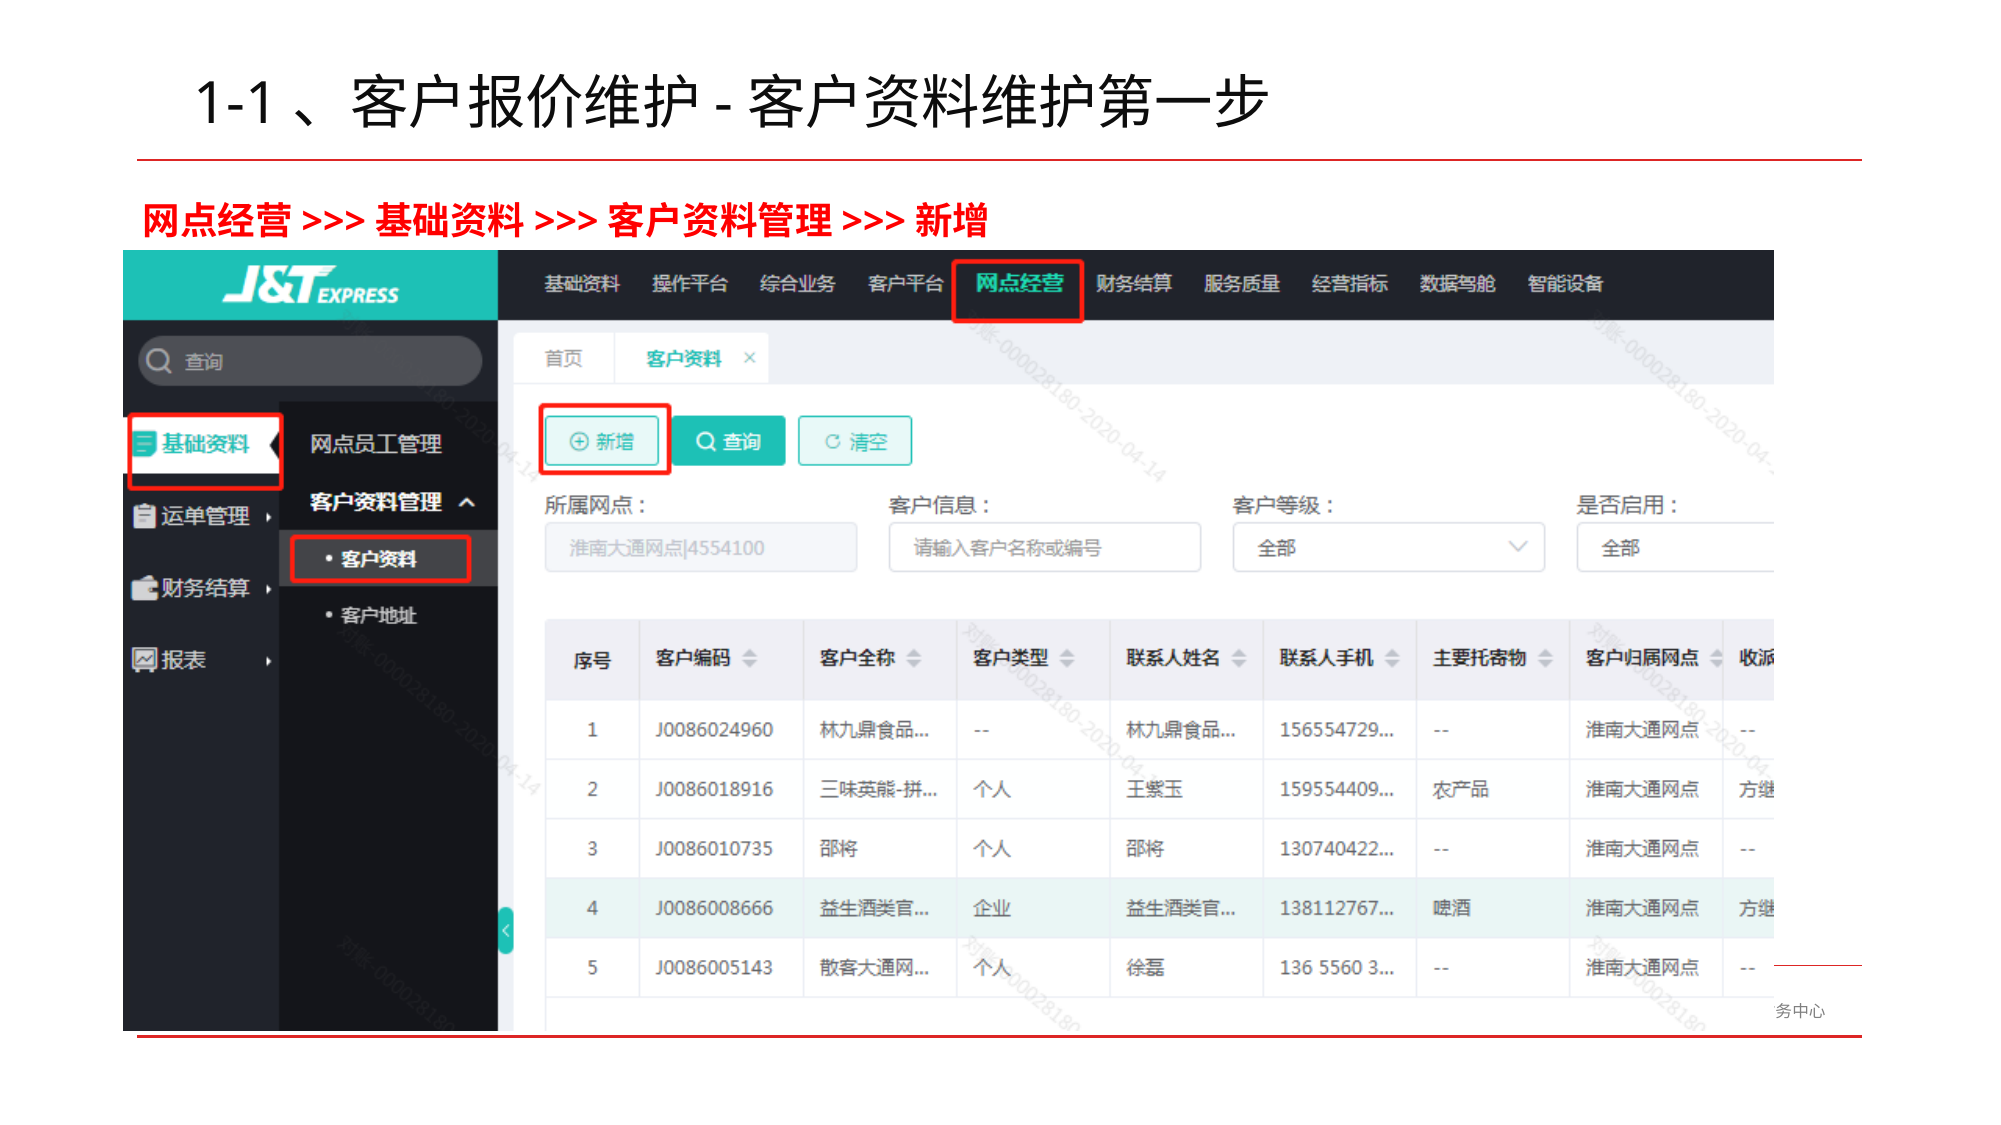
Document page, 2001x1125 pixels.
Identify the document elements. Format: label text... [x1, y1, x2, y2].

text_box 网点经营>>>基础资料>>>客户资料管理>>>新增 [127, 190, 1006, 250]
picture [123, 250, 1774, 1031]
text_box 1-1、客户报价维护-客户资料维护第一步 [178, 57, 1463, 143]
